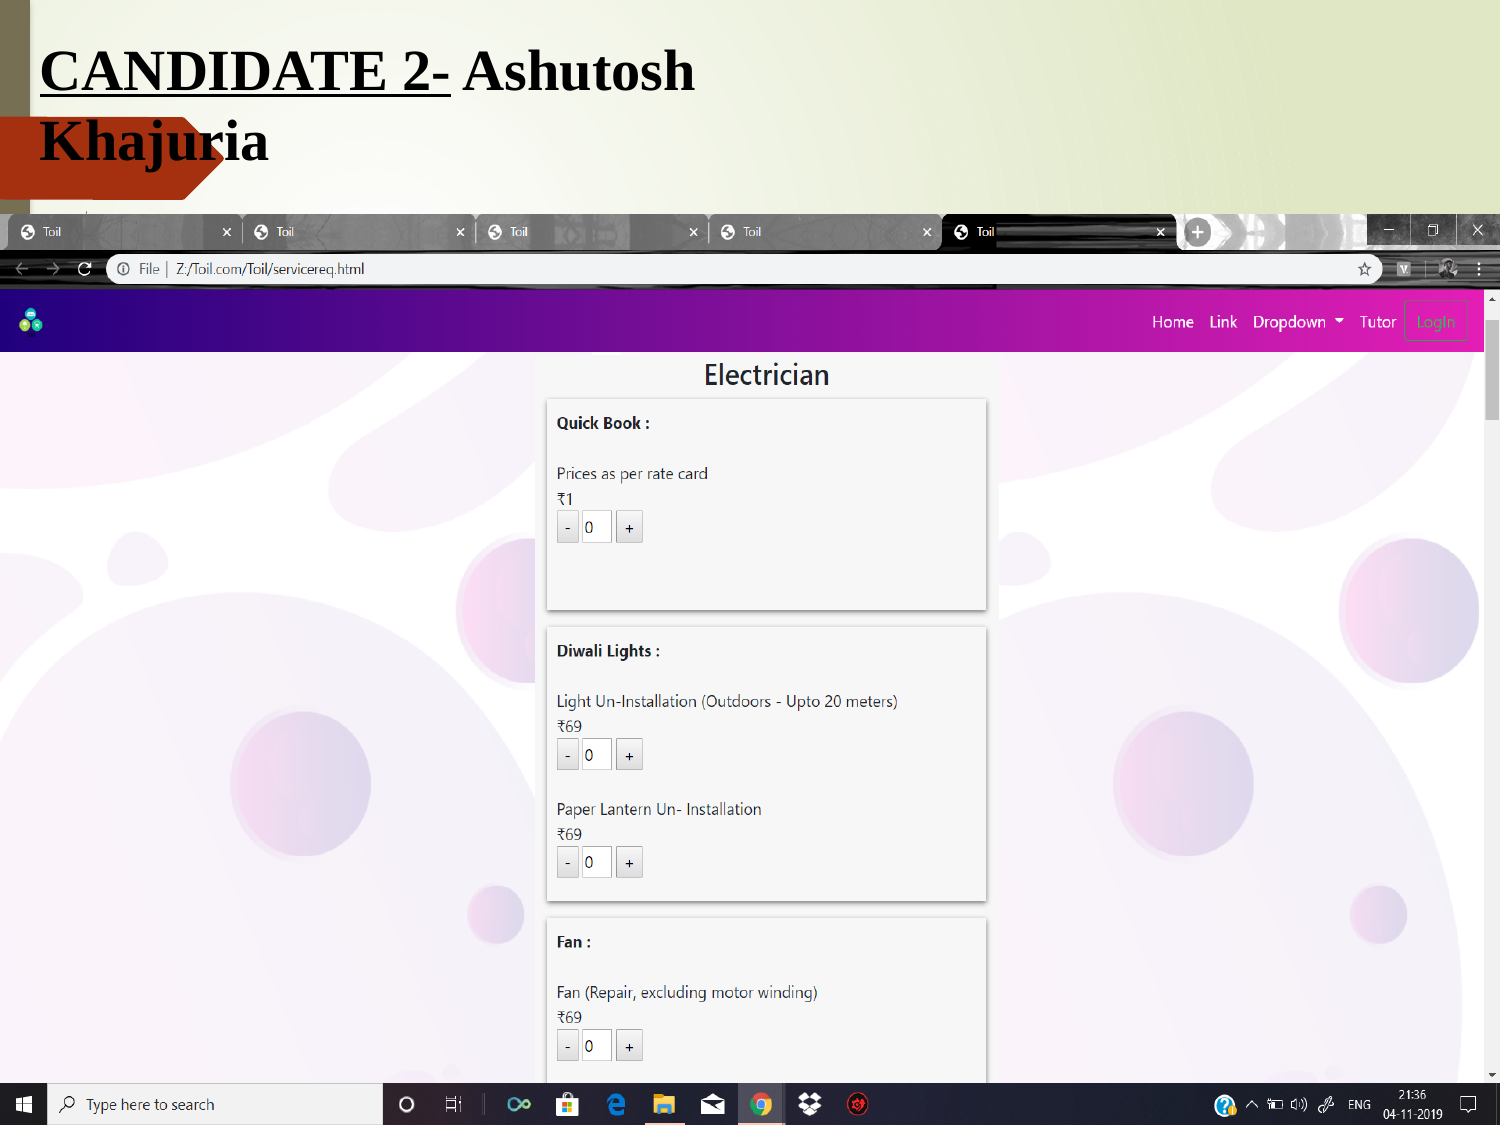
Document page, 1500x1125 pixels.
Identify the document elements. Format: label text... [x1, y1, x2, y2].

picture [0, 214, 1500, 1125]
text_box CANDIDATE 2- Ashutosh Khajuria [24, 24, 940, 111]
